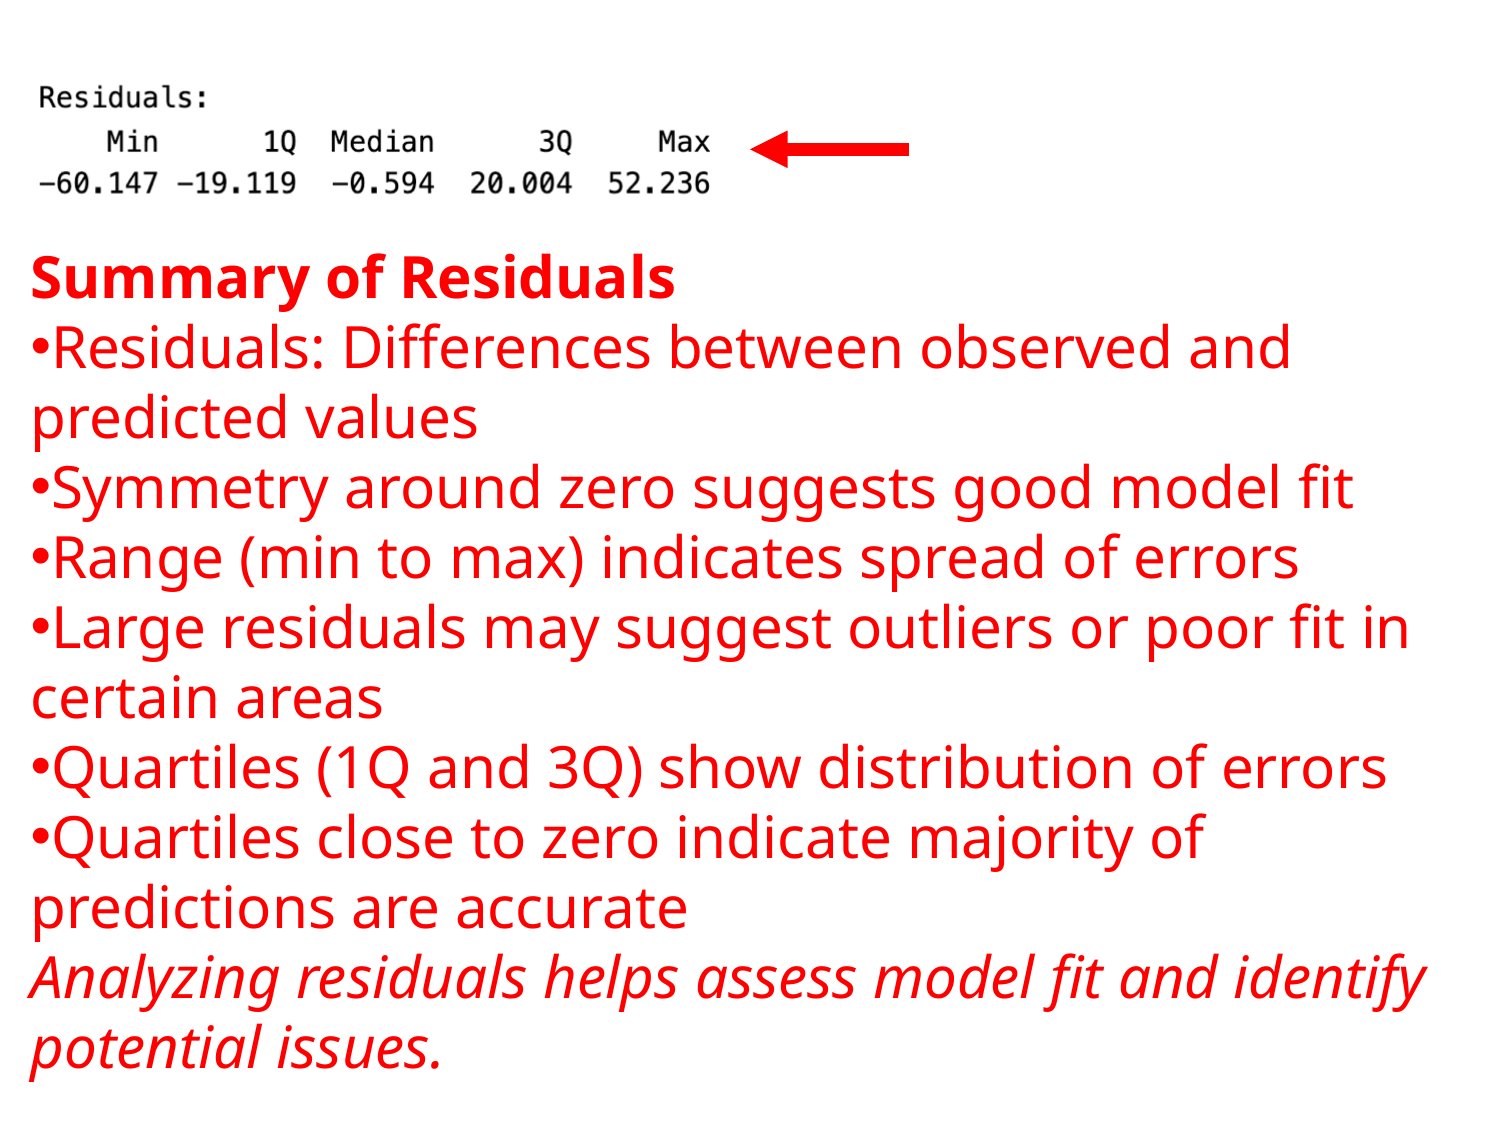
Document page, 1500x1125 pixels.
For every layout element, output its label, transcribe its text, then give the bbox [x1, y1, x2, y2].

picture [15, 65, 1485, 232]
text_box Summary of Residuals Residuals: Differences between observed and predicted values Symmetry around zero suggests good model fit Range (min to max) indicates spread of errors Large residuals may suggest outliers or poor fit in certain areas Quartiles (1Q and 3Q) show distribution of errors Quartiles close to zero indicate majority of predictions are accurate Analyzing residuals helps assess model fit and identify potential issues. [15, 233, 1450, 1088]
